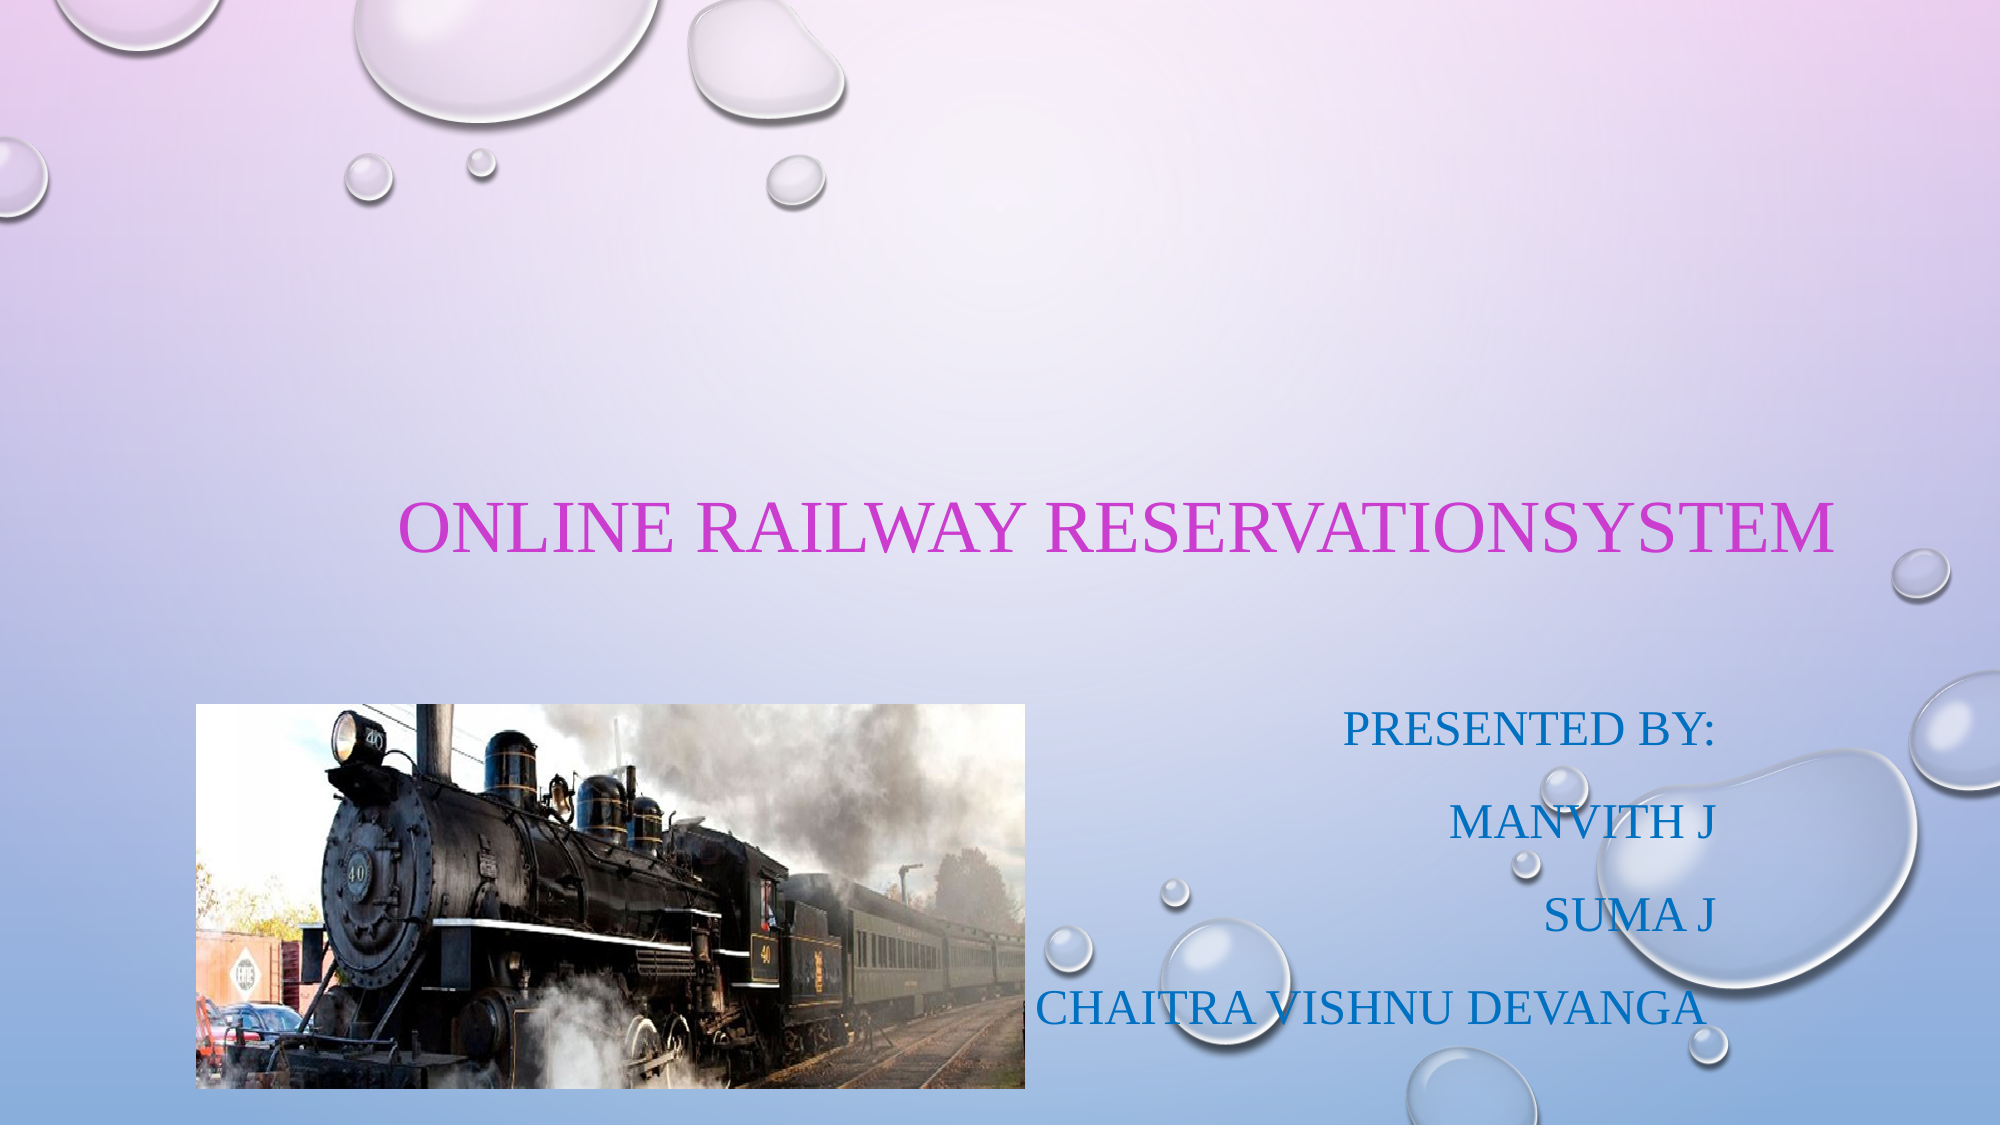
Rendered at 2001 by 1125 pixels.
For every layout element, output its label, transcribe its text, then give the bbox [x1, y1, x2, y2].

title Online railway reservationsystem [99, 184, 1853, 576]
picture [196, 704, 1025, 1090]
picture [0, 0, 2000, 1125]
subtitle Presented by: Manvith J Suma J Chaitra Vishnu Devanga [175, 676, 1732, 1125]
